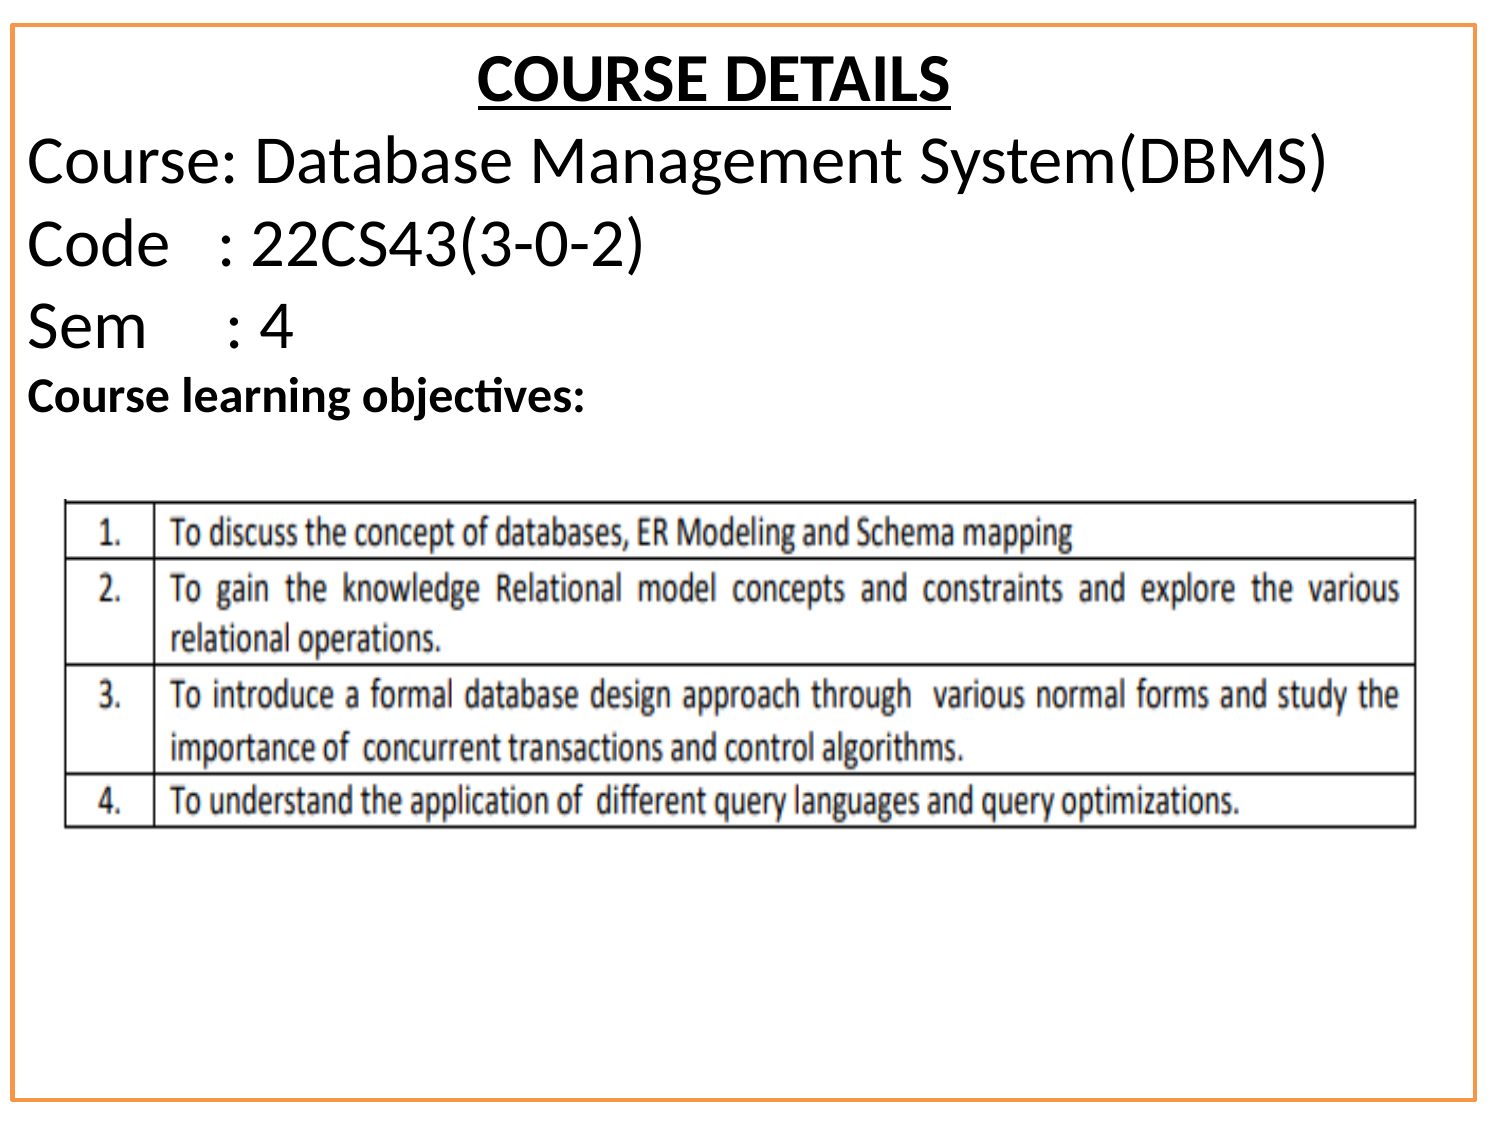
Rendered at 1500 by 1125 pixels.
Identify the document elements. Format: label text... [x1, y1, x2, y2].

picture [49, 499, 1438, 851]
title COURSE DETAILS Course: Database Management System(DBMS) Code : 22CS43(3-0-2) Sem : 4 Course learning objectives: [10, 23, 1477, 1102]
